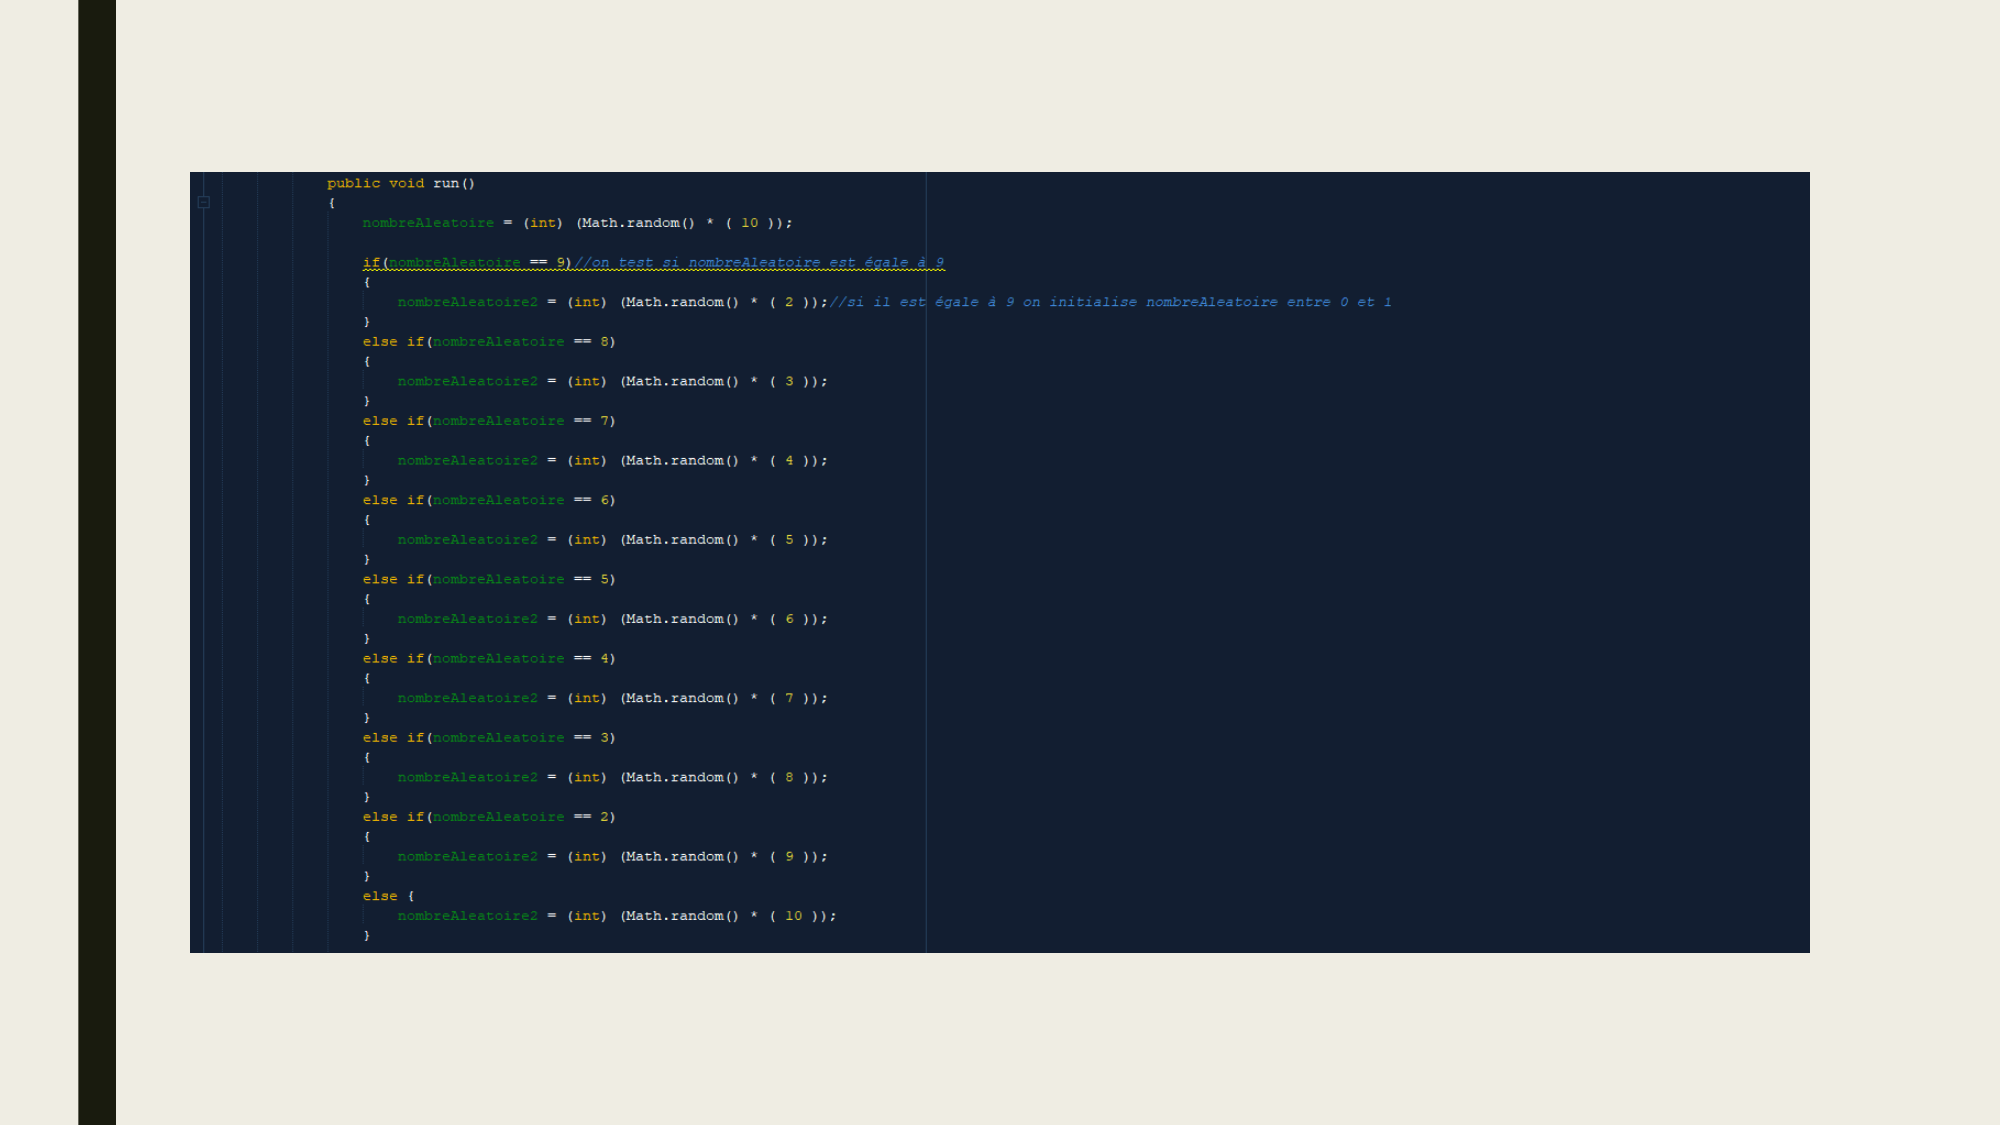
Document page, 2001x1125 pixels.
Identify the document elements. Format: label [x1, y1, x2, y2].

list [190, 172, 1810, 953]
